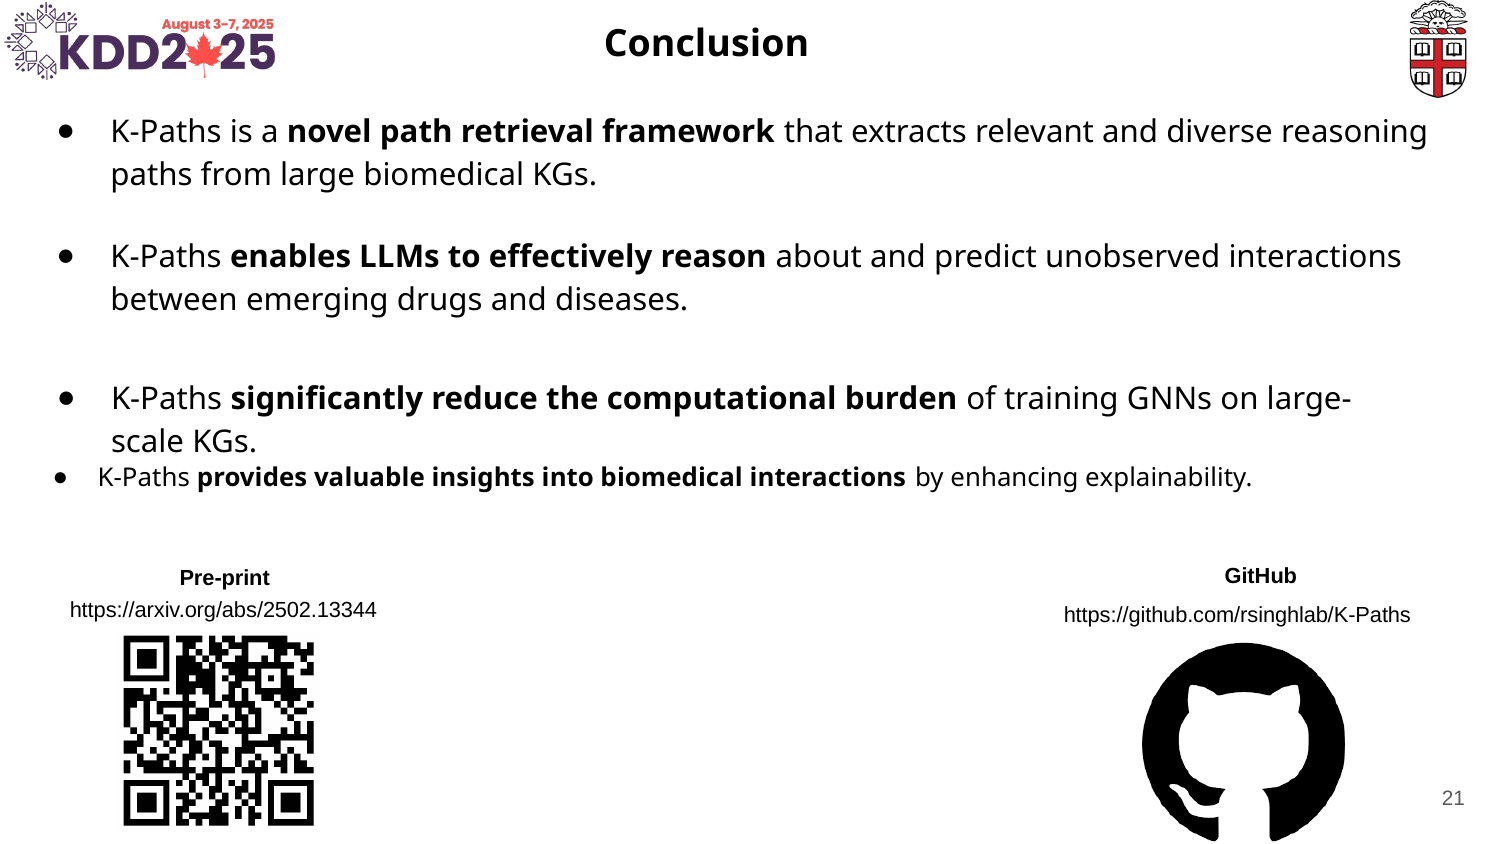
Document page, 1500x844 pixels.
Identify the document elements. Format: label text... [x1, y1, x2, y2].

picture [1389, 0, 1488, 98]
title Conclusion [7, 4, 1384, 99]
list K-Paths enables LLMs to effectively reason about and predict unobserved interactions between emerging drugs and diseases. [20, 215, 1493, 332]
list K-Paths significantly reduce the computational burden of training GNNs on large-scale KGs. [21, 357, 1419, 433]
picture [4, 2, 275, 80]
text_box https://github.com/rsinghlab/K-Paths [1048, 593, 1500, 635]
list K-Paths is a novel path retrieval framework that extracts relevant and diverse reasoning paths from large biomedical KGs. [20, 90, 1493, 207]
list K-Paths provides valuable insights into biomedical interactions by enhancing explainability. [20, 441, 1440, 532]
slide_number 21 [1389, 764, 1480, 830]
picture [117, 629, 320, 833]
text_box Pre-print [164, 556, 300, 588]
picture [1142, 640, 1345, 843]
text_box https://arxiv.org/abs/2502.13344 [55, 588, 467, 630]
text_box GitHub [1209, 553, 1345, 593]
